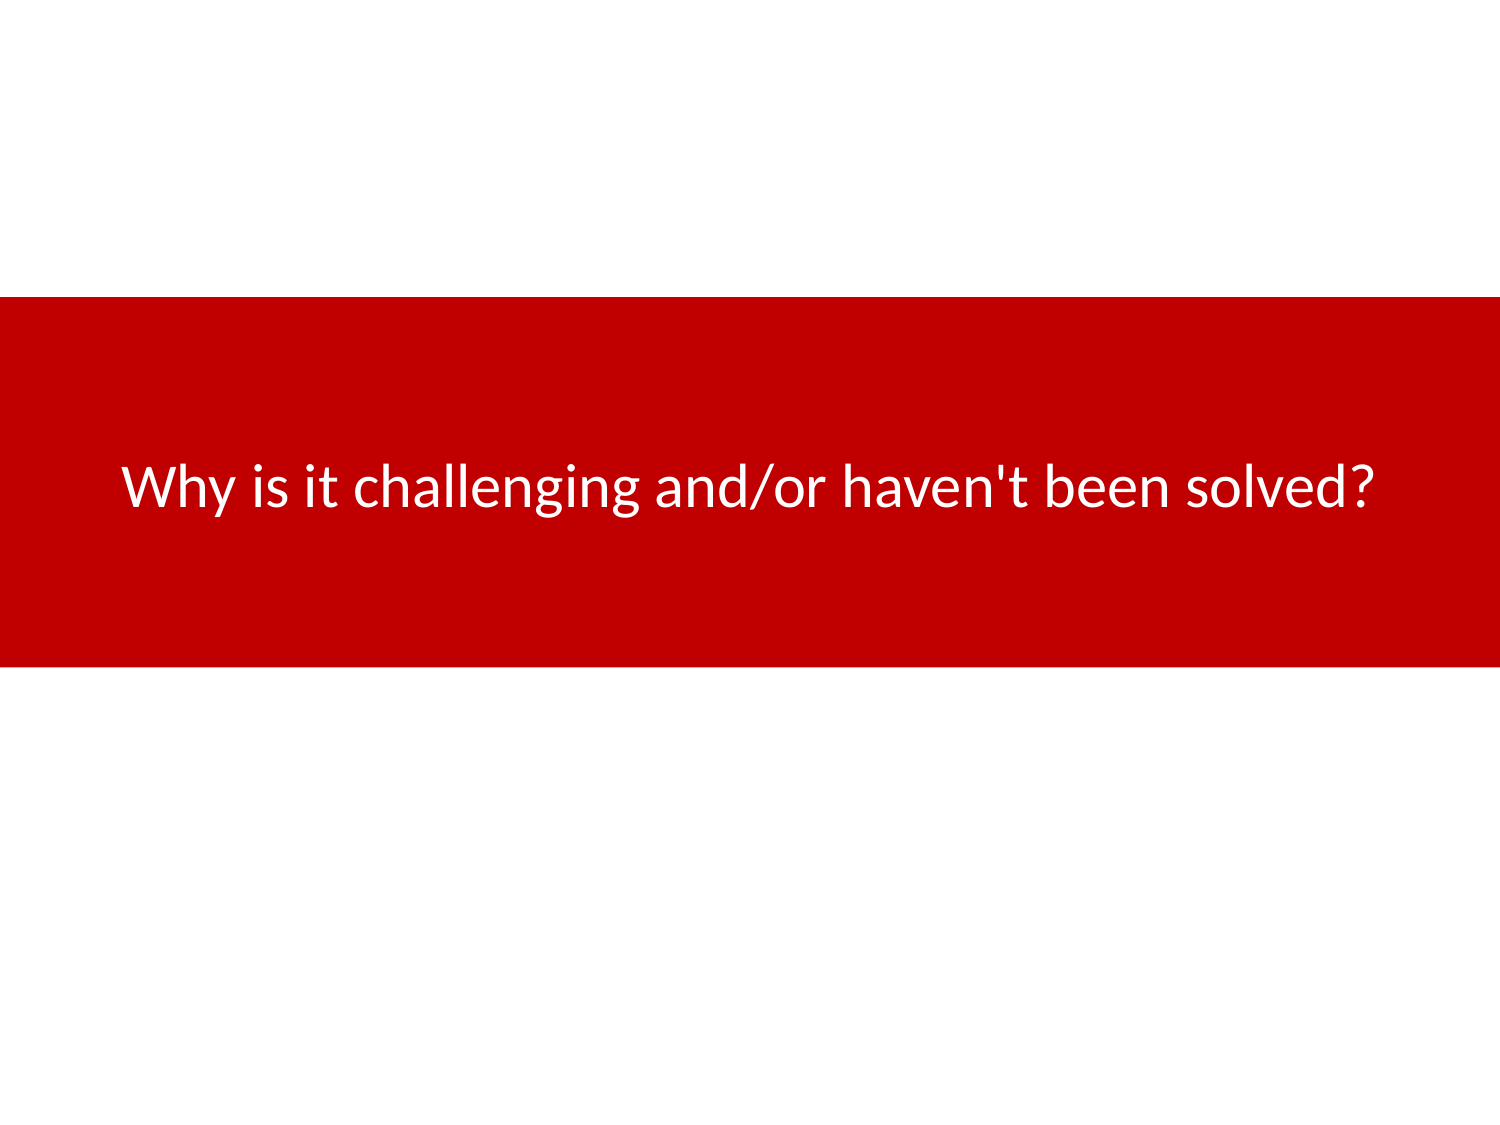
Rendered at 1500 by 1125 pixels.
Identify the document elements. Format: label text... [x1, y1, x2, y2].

text_box Why is it challenging and/or haven't been solved? [0, 296, 1500, 668]
